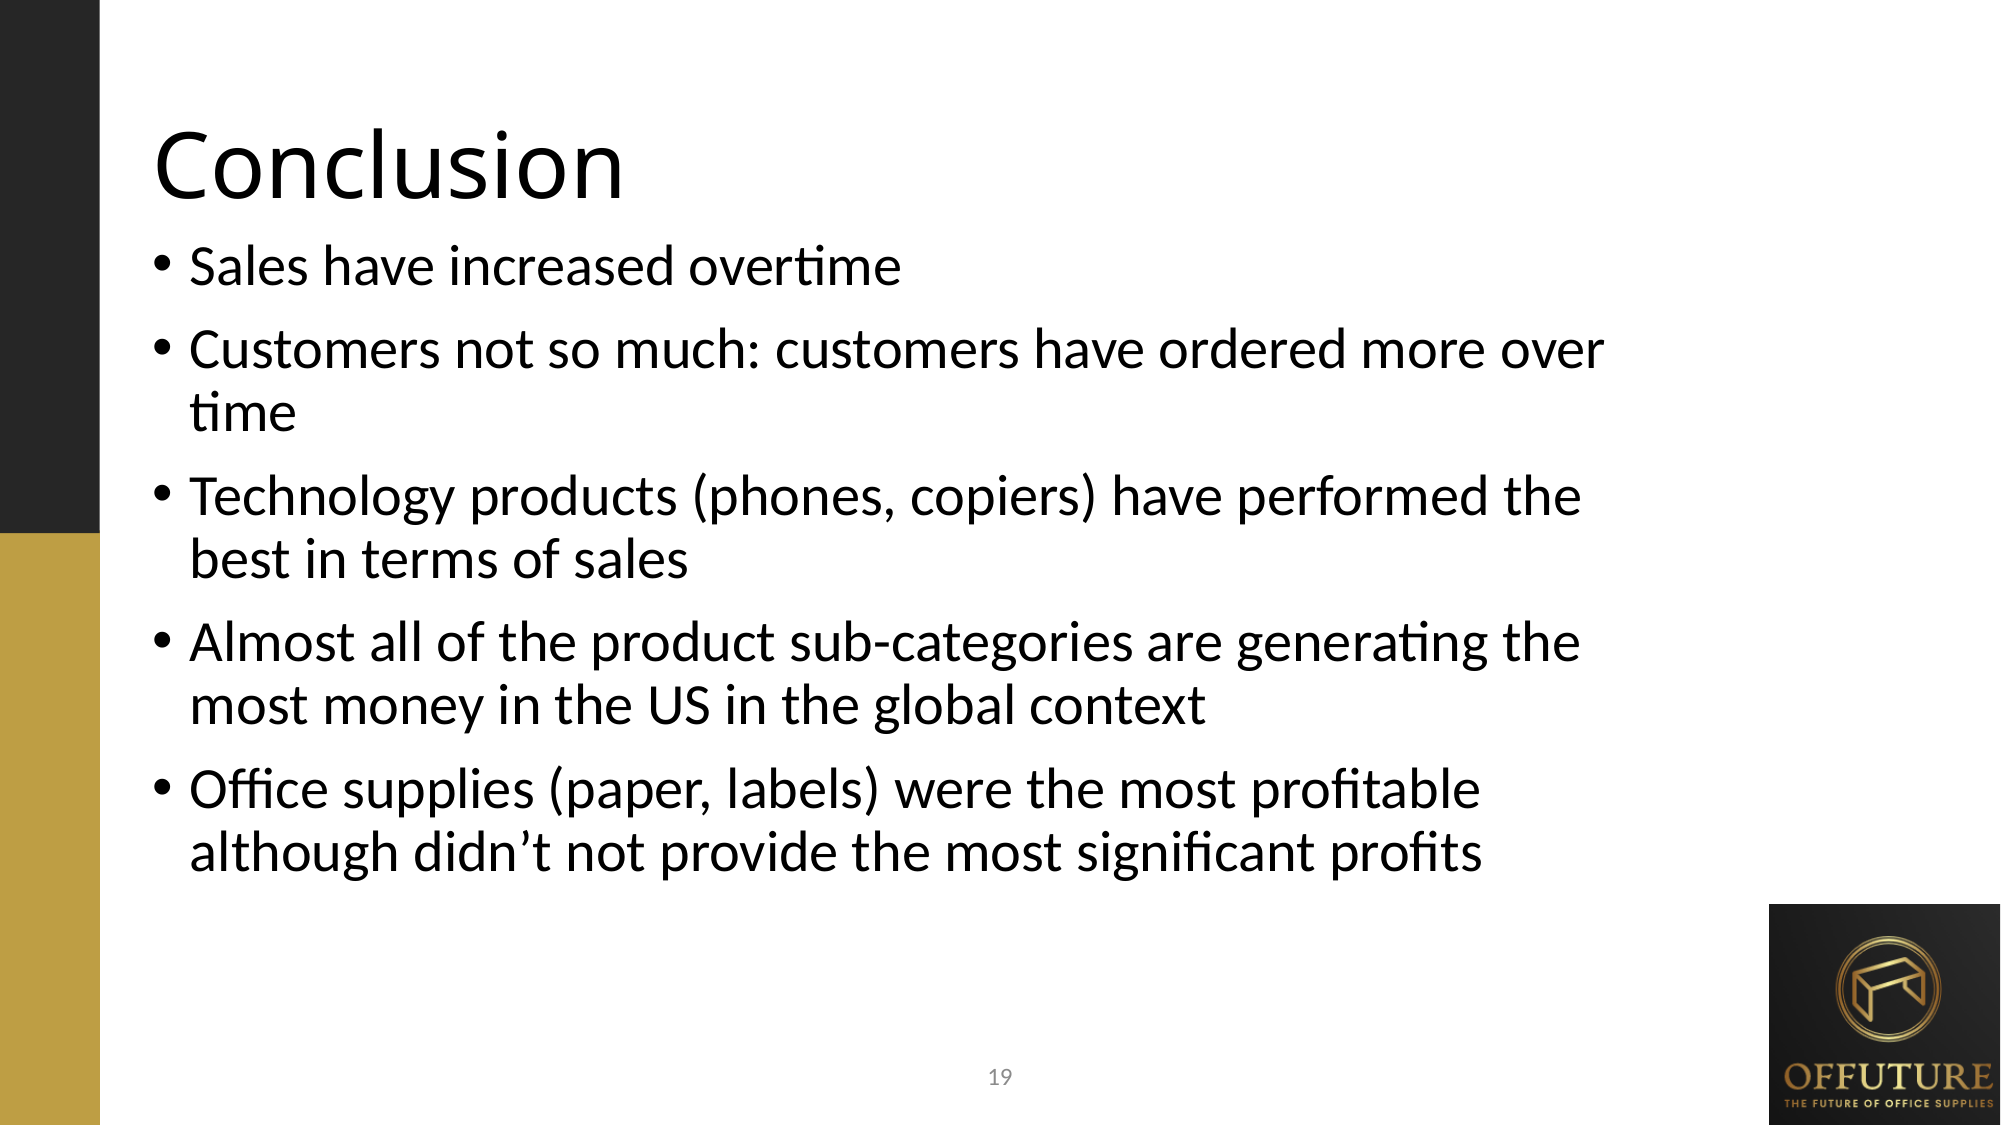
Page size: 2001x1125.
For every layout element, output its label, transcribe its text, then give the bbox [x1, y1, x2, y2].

picture [1769, 904, 2001, 1125]
slide_number 19 [774, 1045, 1225, 1106]
list Sales have increased overtime Customers not so much: customers have ordered more over time Technology products (phones, copiers) have performed the best in terms of sales Almost all of the product sub-categories are generating the most money in the US in the global context Office supplies (paper, labels) were the most profitable although didn’t not provide the most significant profits [137, 227, 1657, 994]
title Conclusion [137, 59, 1863, 278]
